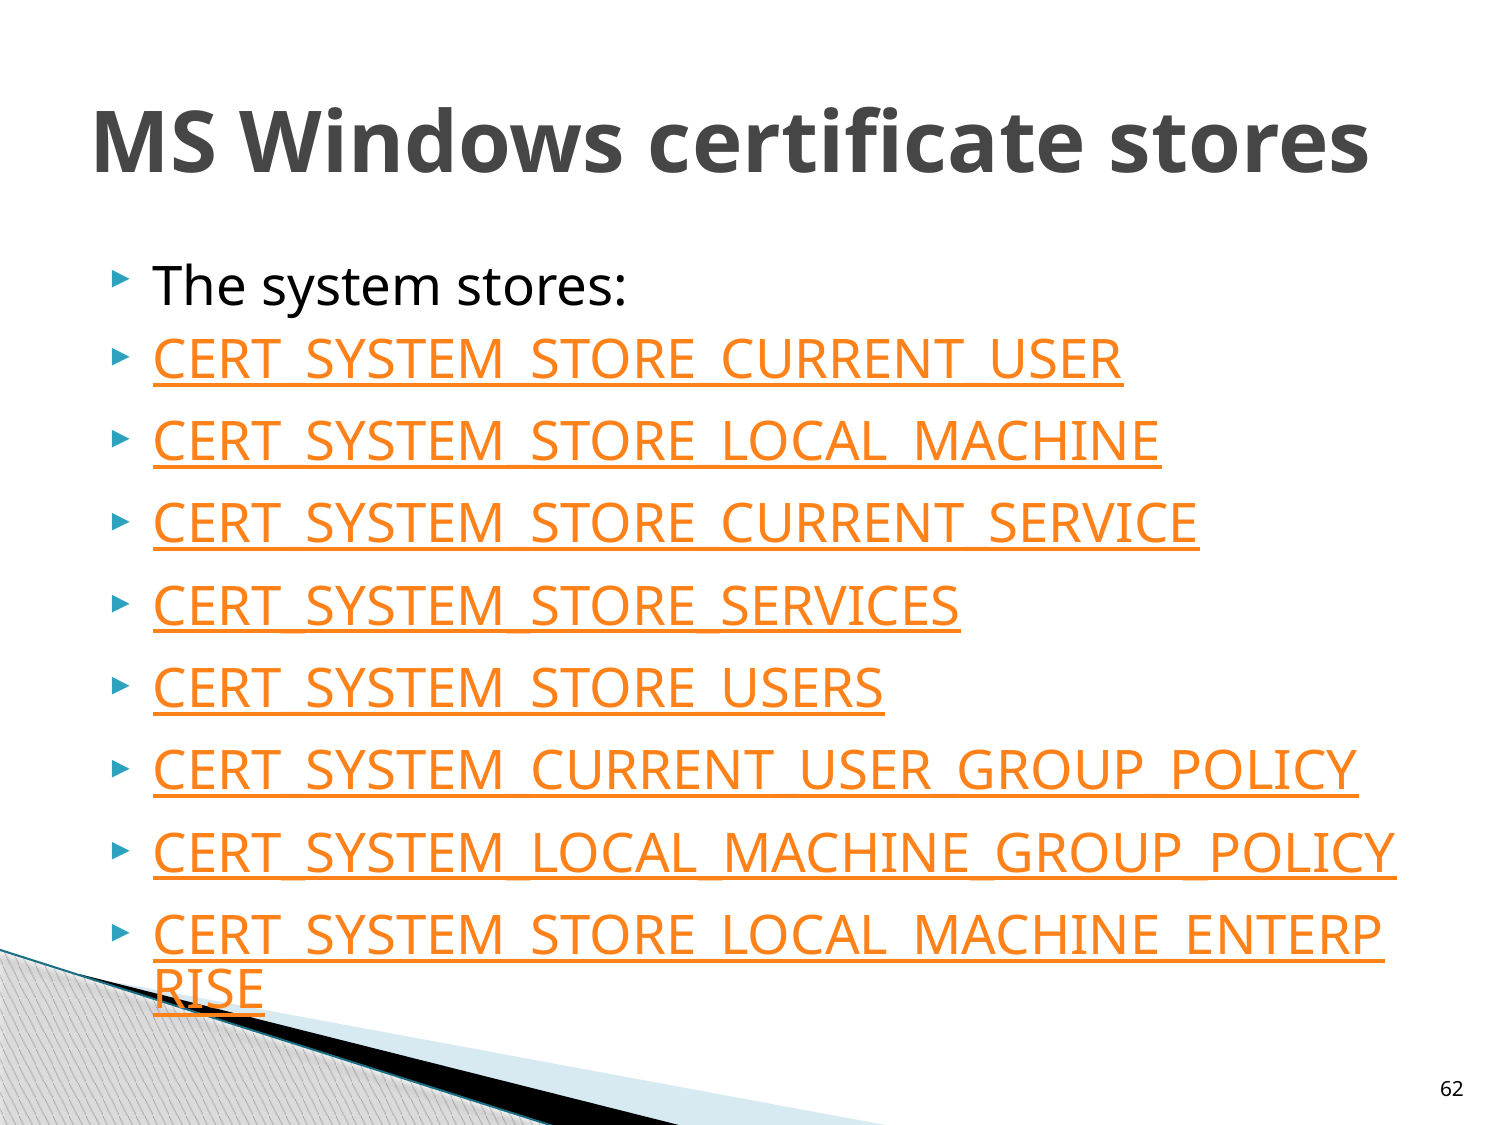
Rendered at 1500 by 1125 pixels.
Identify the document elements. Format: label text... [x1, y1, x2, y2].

title MS Windows certificate stores [75, 45, 1425, 233]
slide_number 62 [1418, 1051, 1479, 1112]
list The system stores: CERT_SYSTEM_STORE_CURRENT_USER CERT_SYSTEM_STORE_LOCAL_MACHINE CERT_SYSTEM_STORE_CURRENT_SERVICE CERT_SYSTEM_STORE_SERVICES CERT_SYSTEM_STORE_USERS CERT_SYSTEM_CURRENT_USER_GROUP_POLICY CERT_SYSTEM_LOCAL_MACHINE_GROUP_POLICY CERT_SYSTEM_STORE_LOCAL_MACHINE_ENTERPRISE [75, 243, 1425, 986]
